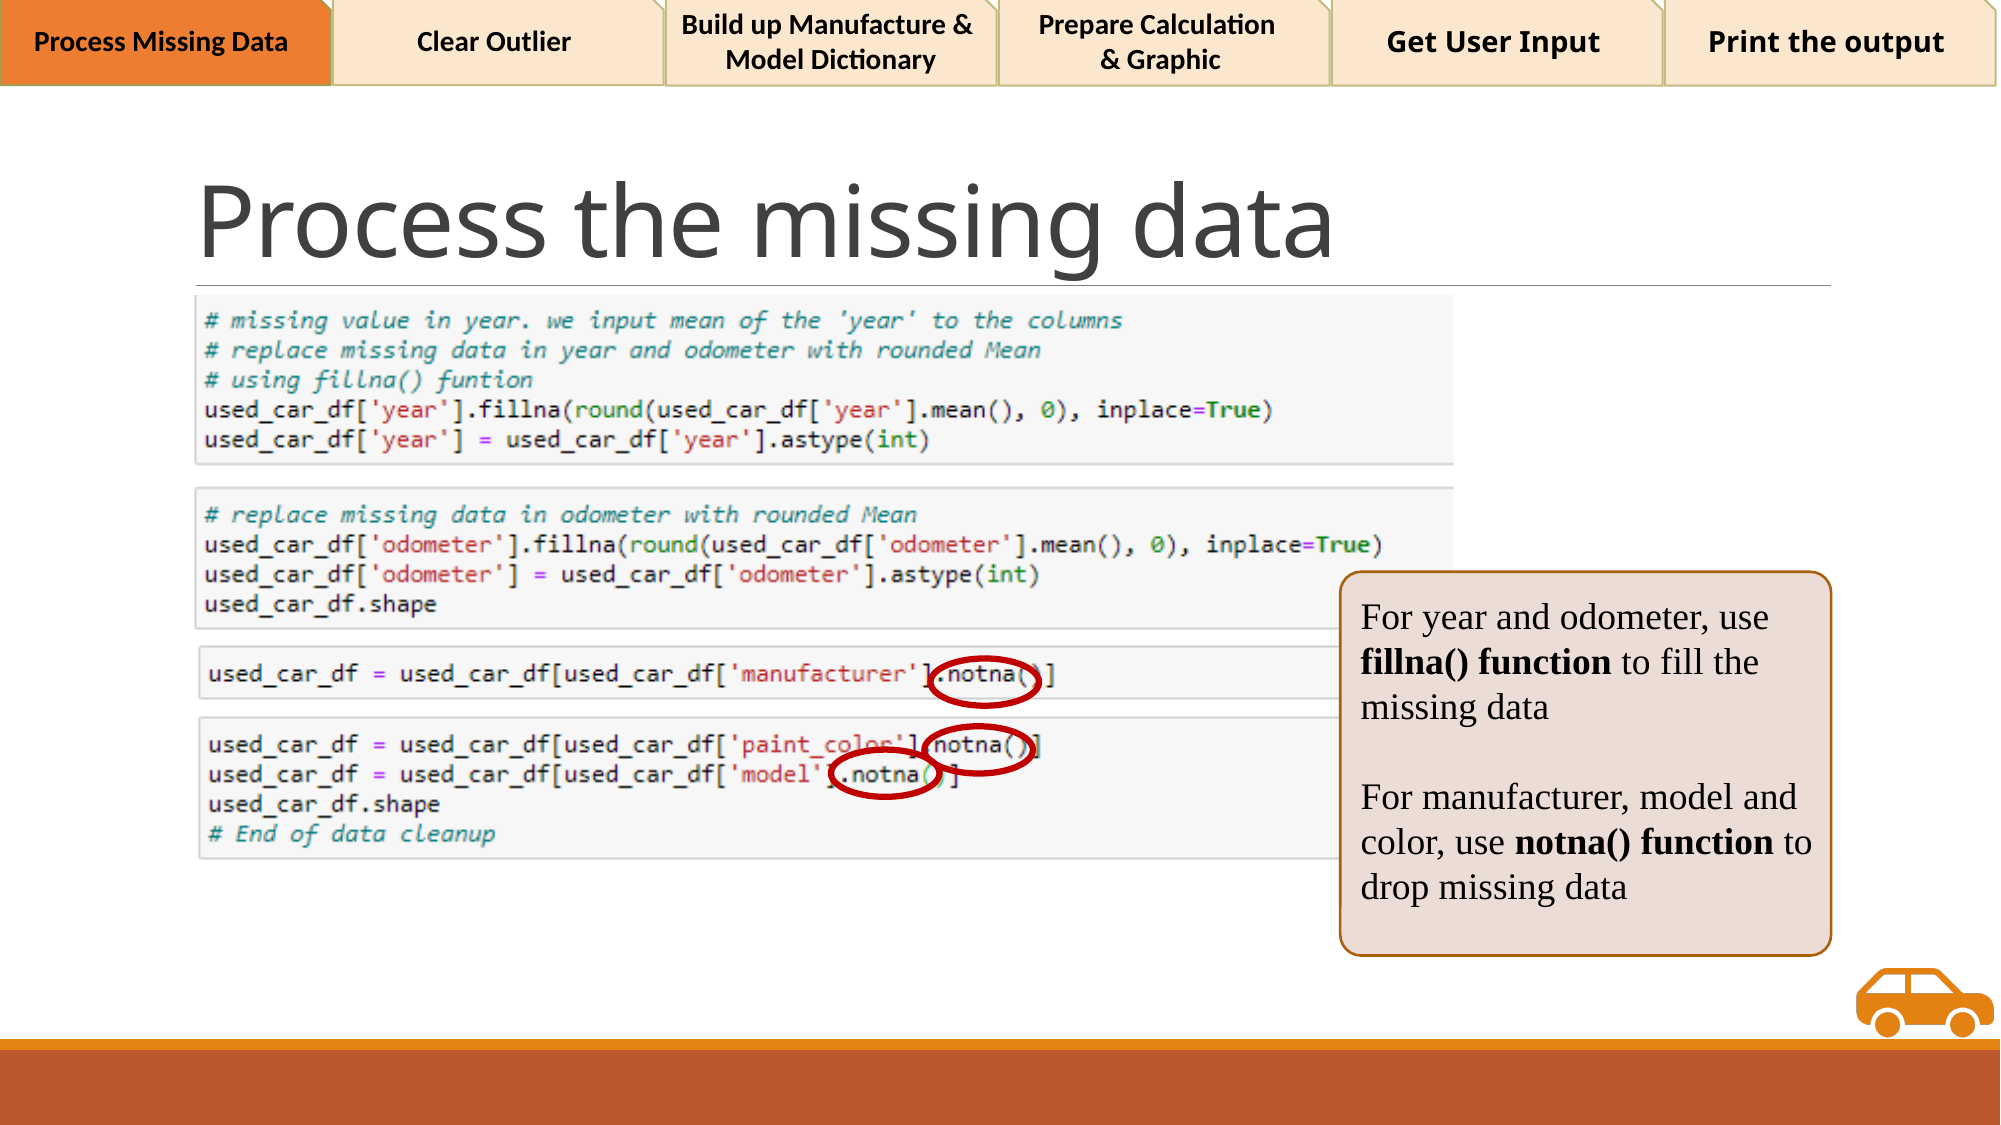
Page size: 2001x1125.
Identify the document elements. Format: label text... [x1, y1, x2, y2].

text_box Get User Input [1330, 0, 1664, 87]
text_box Prepare Calculation & Graphic [997, 0, 1331, 87]
picture [1849, 926, 2000, 1078]
title Process the missing data [180, 86, 1830, 285]
text_box [1338, 874, 1345, 950]
picture [188, 295, 1460, 706]
text_box Process Missing Data [0, 0, 332, 87]
text_box [1462, 570, 1831, 584]
text_box Clear Outlier [331, 0, 664, 87]
text_box For year and odometer, use fillna() function to fill the missing data For manufacturer, model and color, use notna() function to drop missing data [1345, 584, 1850, 960]
text_box Build up Manufacture & Model Dictionary [664, 0, 998, 87]
text_box Print the output [1663, 0, 1997, 87]
picture [188, 713, 1460, 865]
